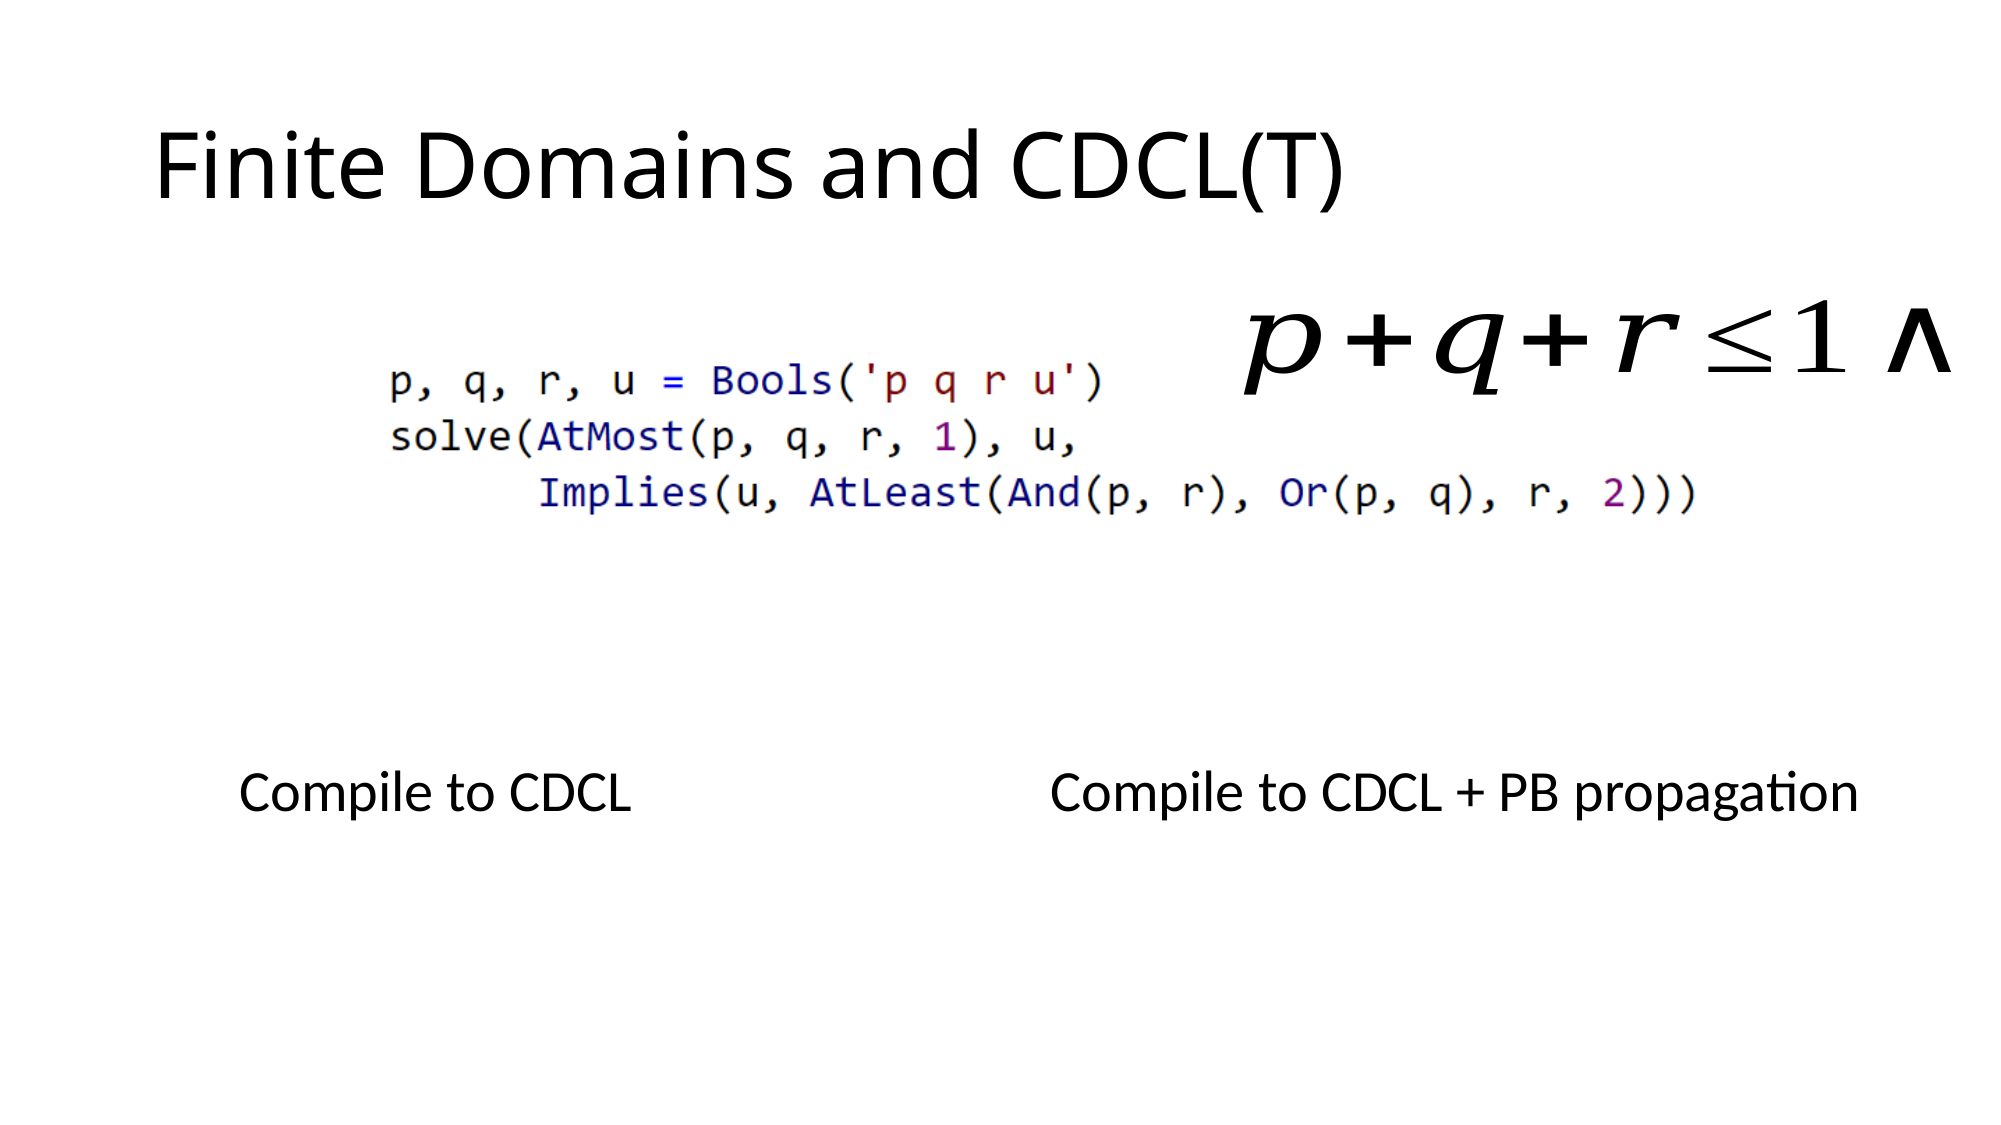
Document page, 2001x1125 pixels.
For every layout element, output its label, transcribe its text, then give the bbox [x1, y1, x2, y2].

picture [382, 351, 1728, 533]
title Finite Domains and CDCL(T) [137, 59, 1863, 278]
text_box Compile to CDCL [224, 745, 648, 831]
text_box Compile to CDCL + PB propagation [1035, 745, 1876, 831]
